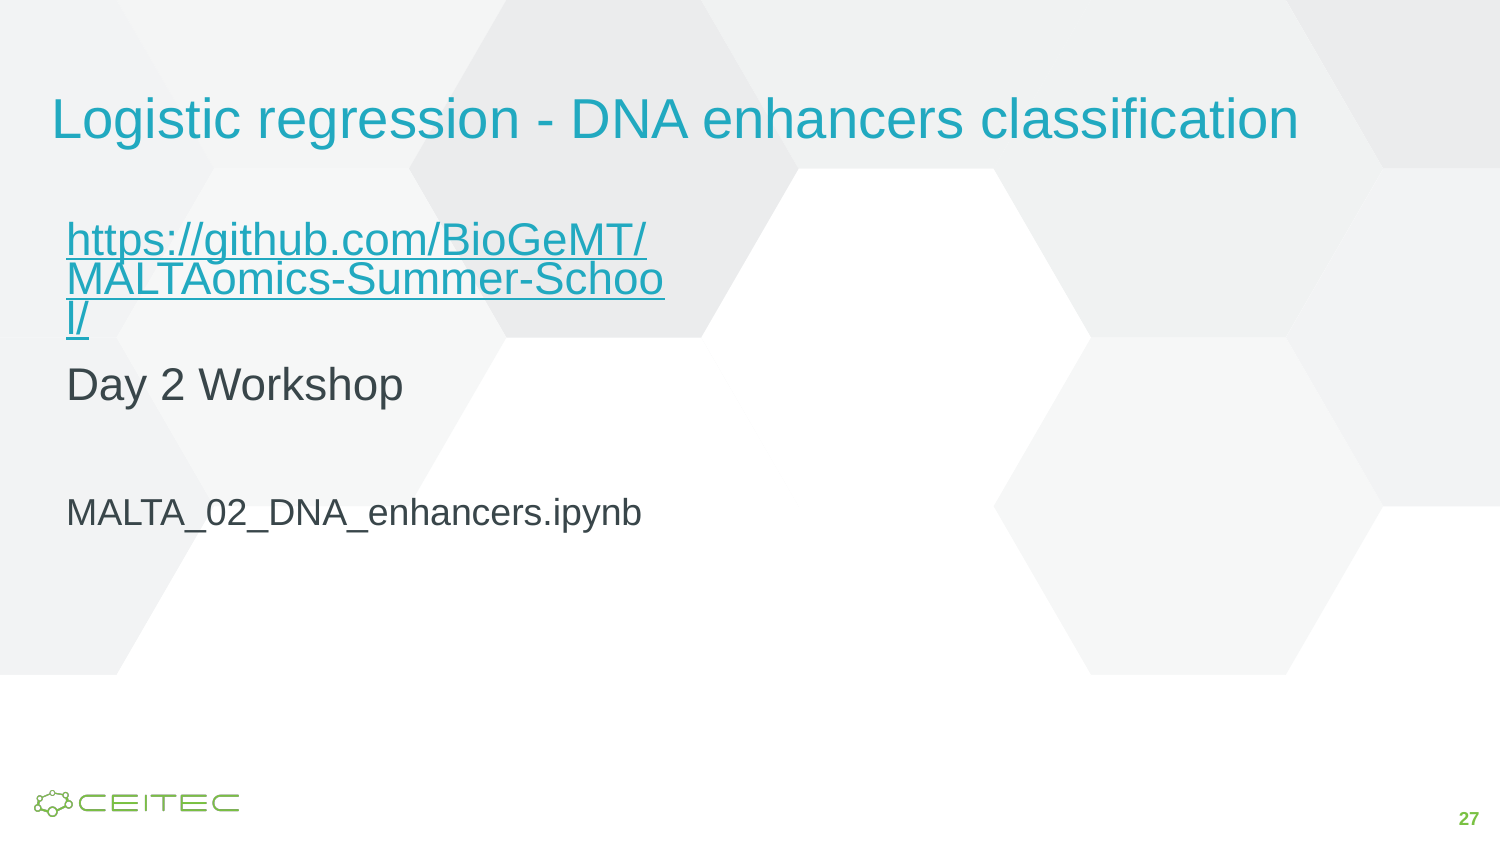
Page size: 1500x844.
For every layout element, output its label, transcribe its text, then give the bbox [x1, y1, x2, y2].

text_box https://github.com/BioGeMT/MALTAomics-Summer-School/ Day 2 Workshop MALTA_02_DNA_enhancers.ipynb [51, 200, 686, 752]
title Logistic regression - DNA enhancers classification [51, 72, 1449, 167]
picture [34, 790, 239, 817]
slide_number ‹#› [1389, 764, 1480, 830]
